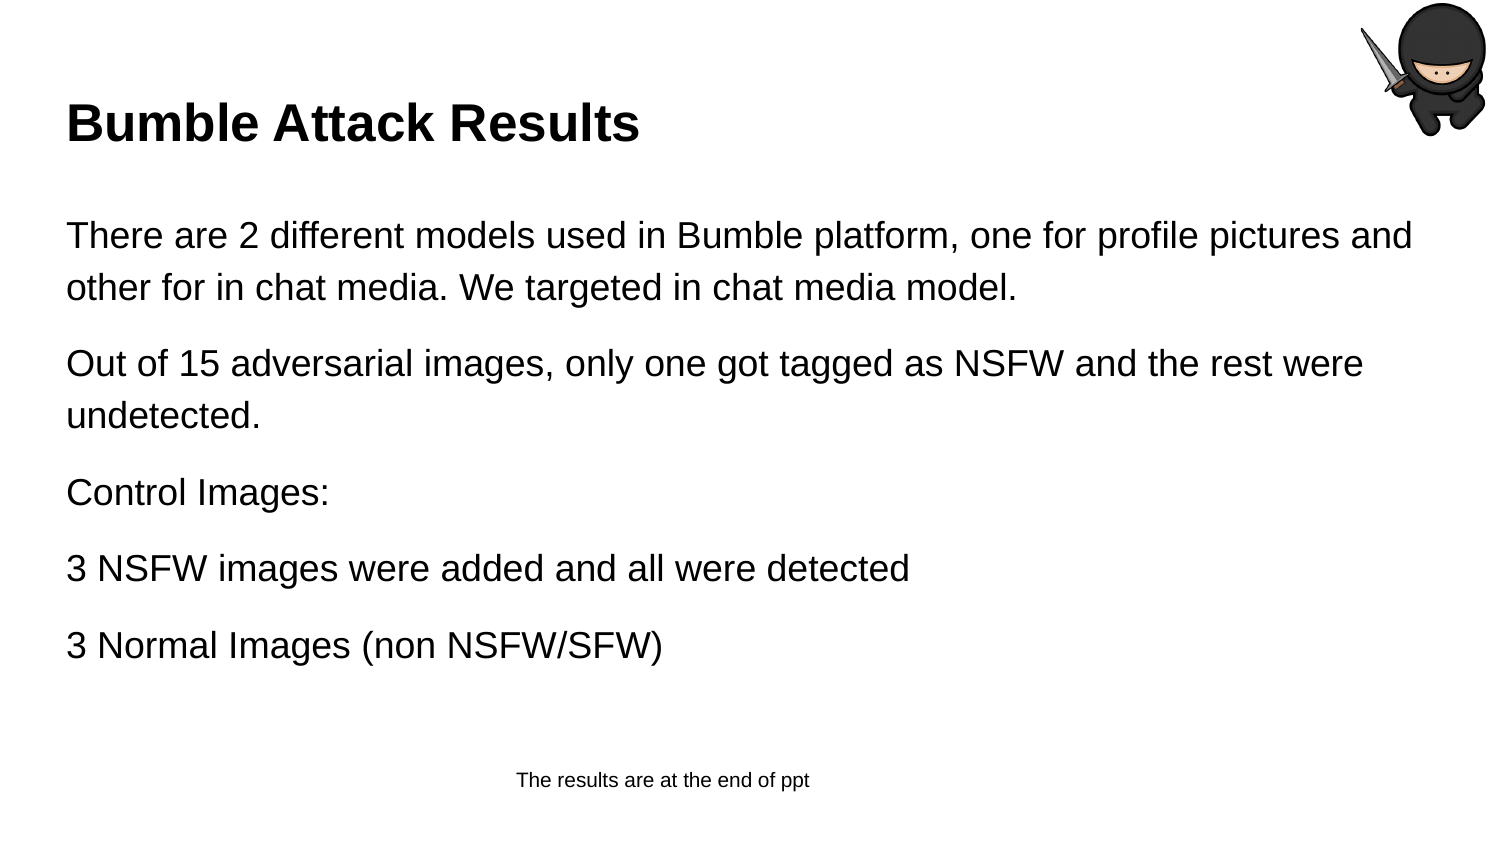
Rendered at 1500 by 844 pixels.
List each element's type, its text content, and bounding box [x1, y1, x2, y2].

picture [1360, 0, 1500, 140]
list There are 2 different models used in Bumble platform, one for profile pictures and other for in chat media. We targeted in chat media model. Out of 15 adversarial images, only one got tagged as NSFW and the rest were undetected. Control Images: 3 NSFW images were added and all were detected 3 Normal Images (non NSFW/SFW) The results are at the end of ppt [51, 189, 1449, 810]
title Bumble Attack Results [51, 72, 1449, 167]
